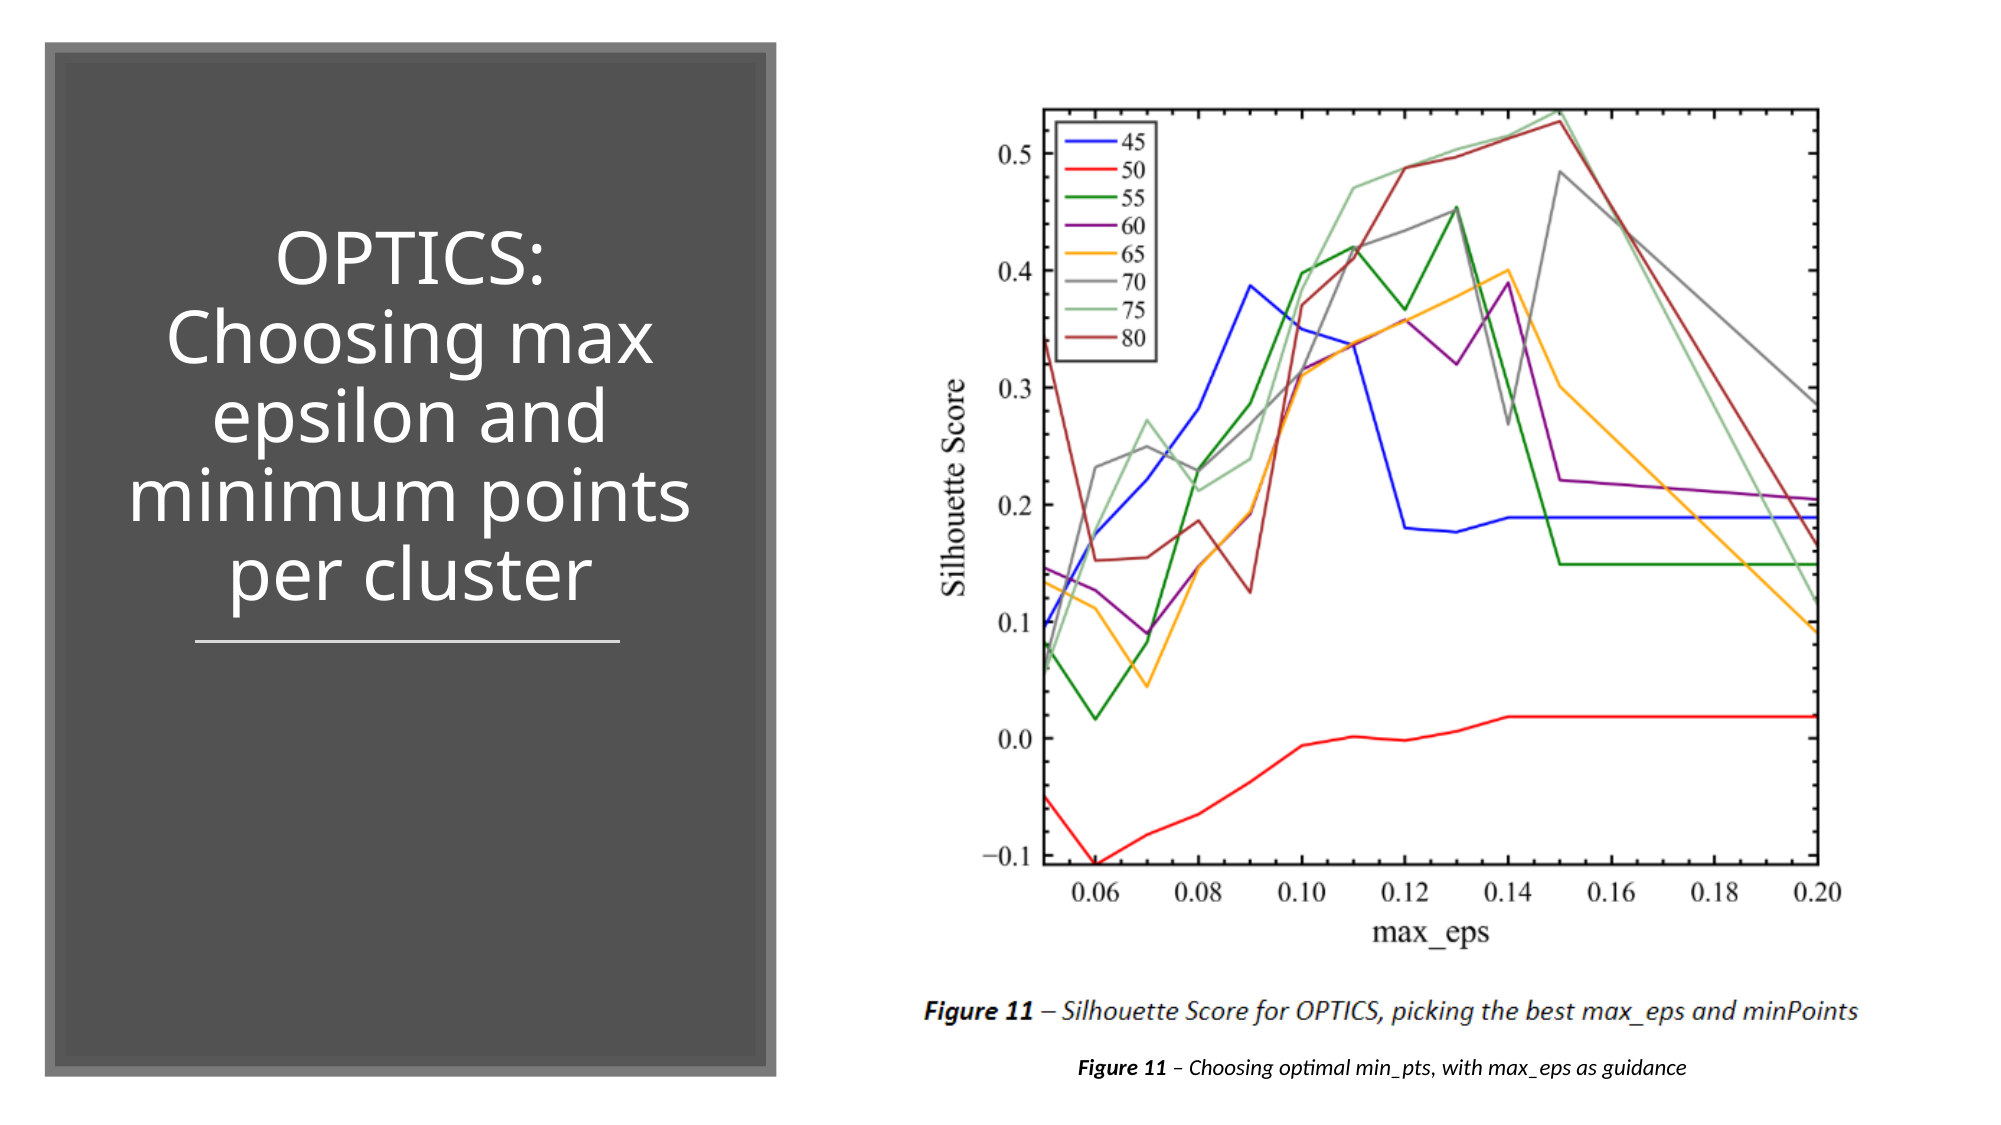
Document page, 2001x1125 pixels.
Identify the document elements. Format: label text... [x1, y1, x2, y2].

text_box Figure 11 – Choosing optimal min_pts, with max_eps as guidance [1053, 1046, 1713, 1088]
title OPTICS: Choosing max epsilon and minimum points per cluster [110, 149, 711, 624]
text_box [54, 52, 767, 1067]
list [880, 80, 1886, 1046]
